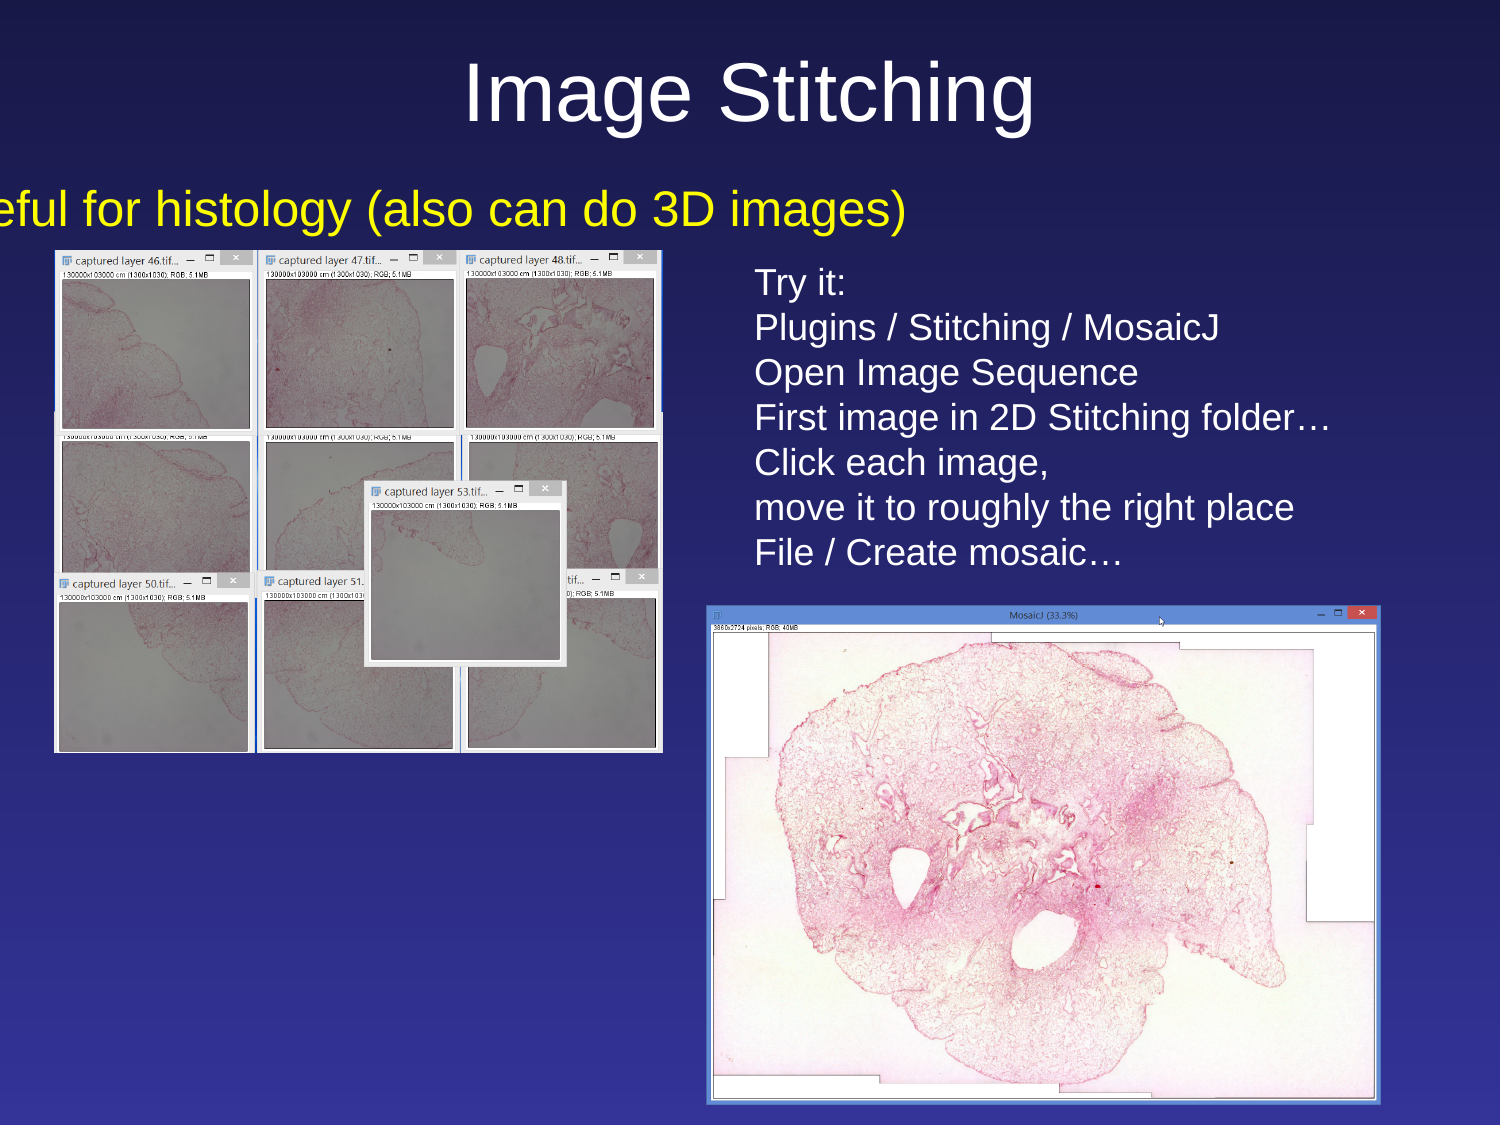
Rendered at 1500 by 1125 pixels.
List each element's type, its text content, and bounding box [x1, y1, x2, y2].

picture [54, 250, 664, 753]
text_box Try it: Plugins / Stitching / MosaicJ Open Image Sequence First image in 2D Stitching folder… Click each image, move it to roughly the right place File / Create mosaic… [739, 250, 1348, 581]
picture [706, 605, 1381, 1106]
text_box Image Stitching [448, 31, 1052, 146]
text_box Useful for histology (also can do 3D images) [0, 168, 923, 244]
